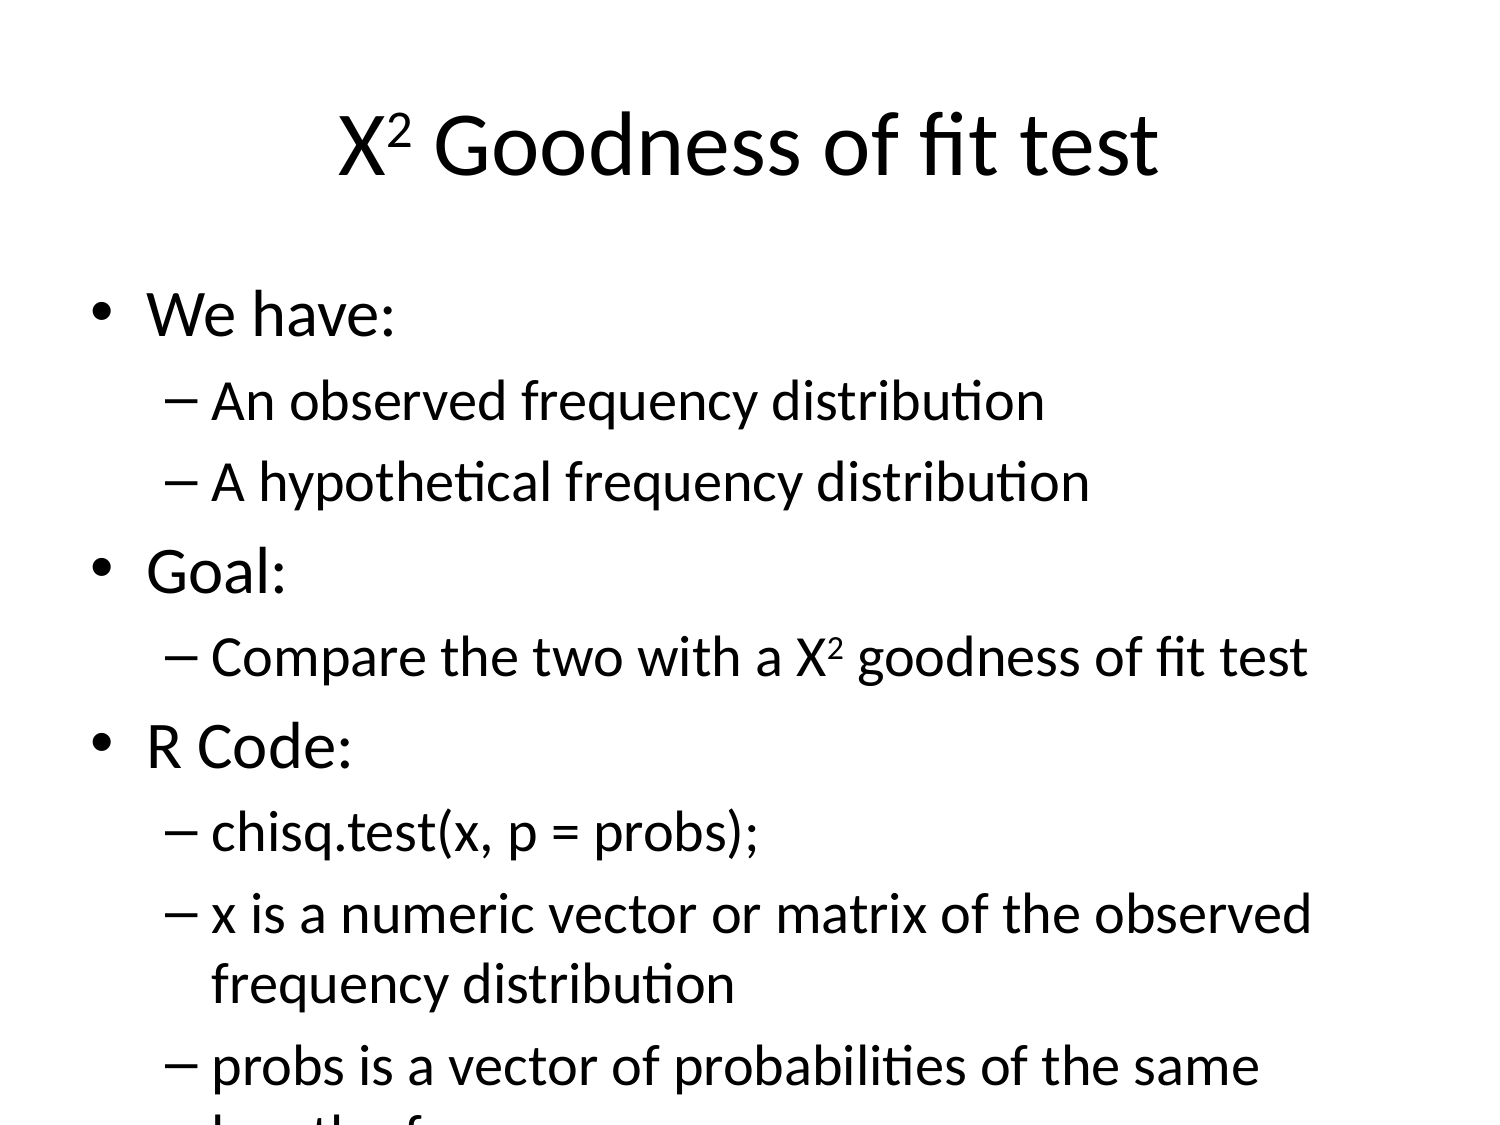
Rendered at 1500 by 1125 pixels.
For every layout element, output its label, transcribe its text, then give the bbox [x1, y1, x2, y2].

title Χ2 Goodness of fit test [75, 45, 1425, 233]
list We have: An observed frequency distribution A hypothetical frequency distribution Goal: Compare the two with a Χ2 goodness of fit test R Code: chisq.test(x, p = probs); x is a numeric vector or matrix of the observed frequency distribution probs is a vector of probabilities of the same length of x [75, 262, 1425, 1005]
